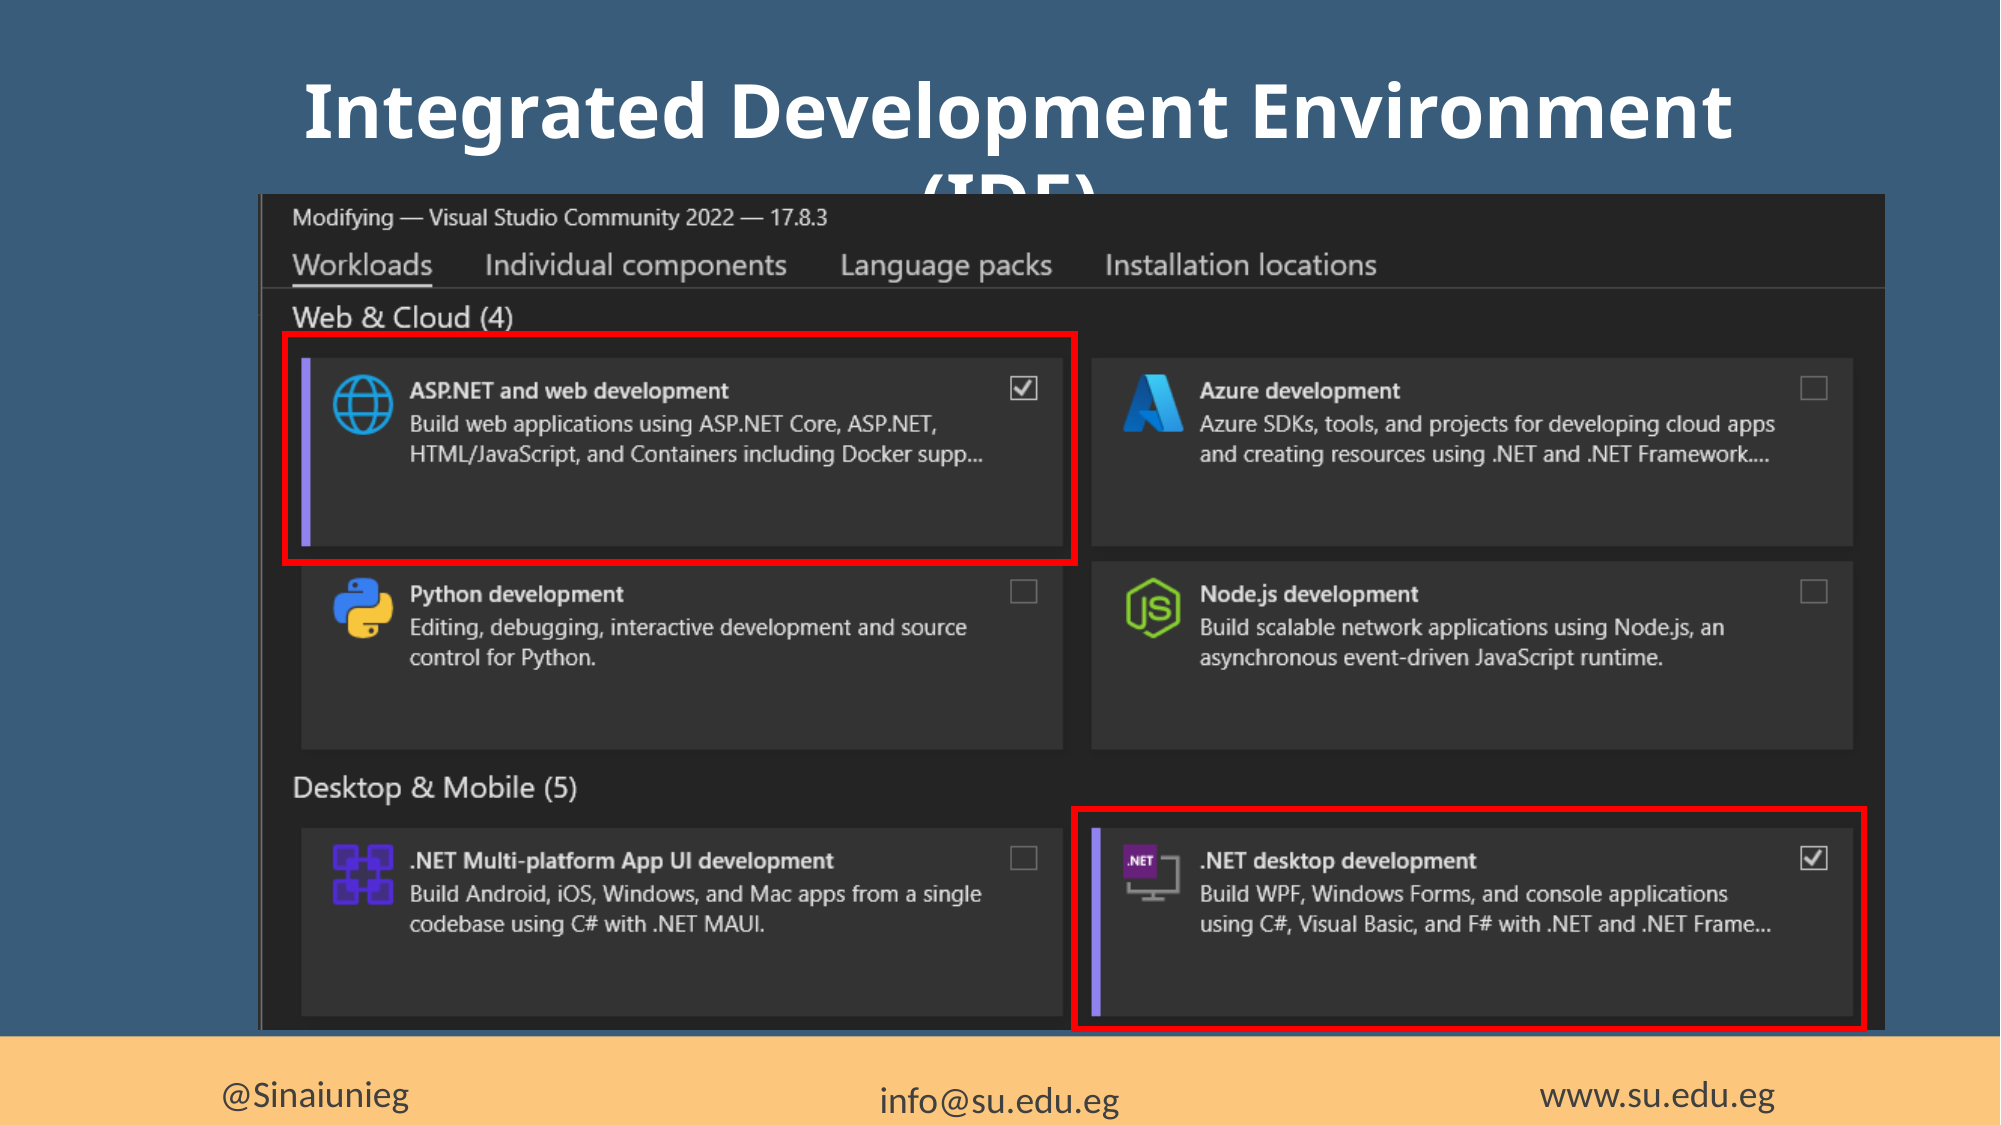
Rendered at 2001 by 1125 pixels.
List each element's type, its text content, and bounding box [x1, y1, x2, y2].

text_box [0, 0, 2000, 1036]
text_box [258, 194, 1885, 1030]
text_box Integrated Development Environment (IDE) [227, 56, 1792, 251]
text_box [0, 1036, 2000, 1125]
